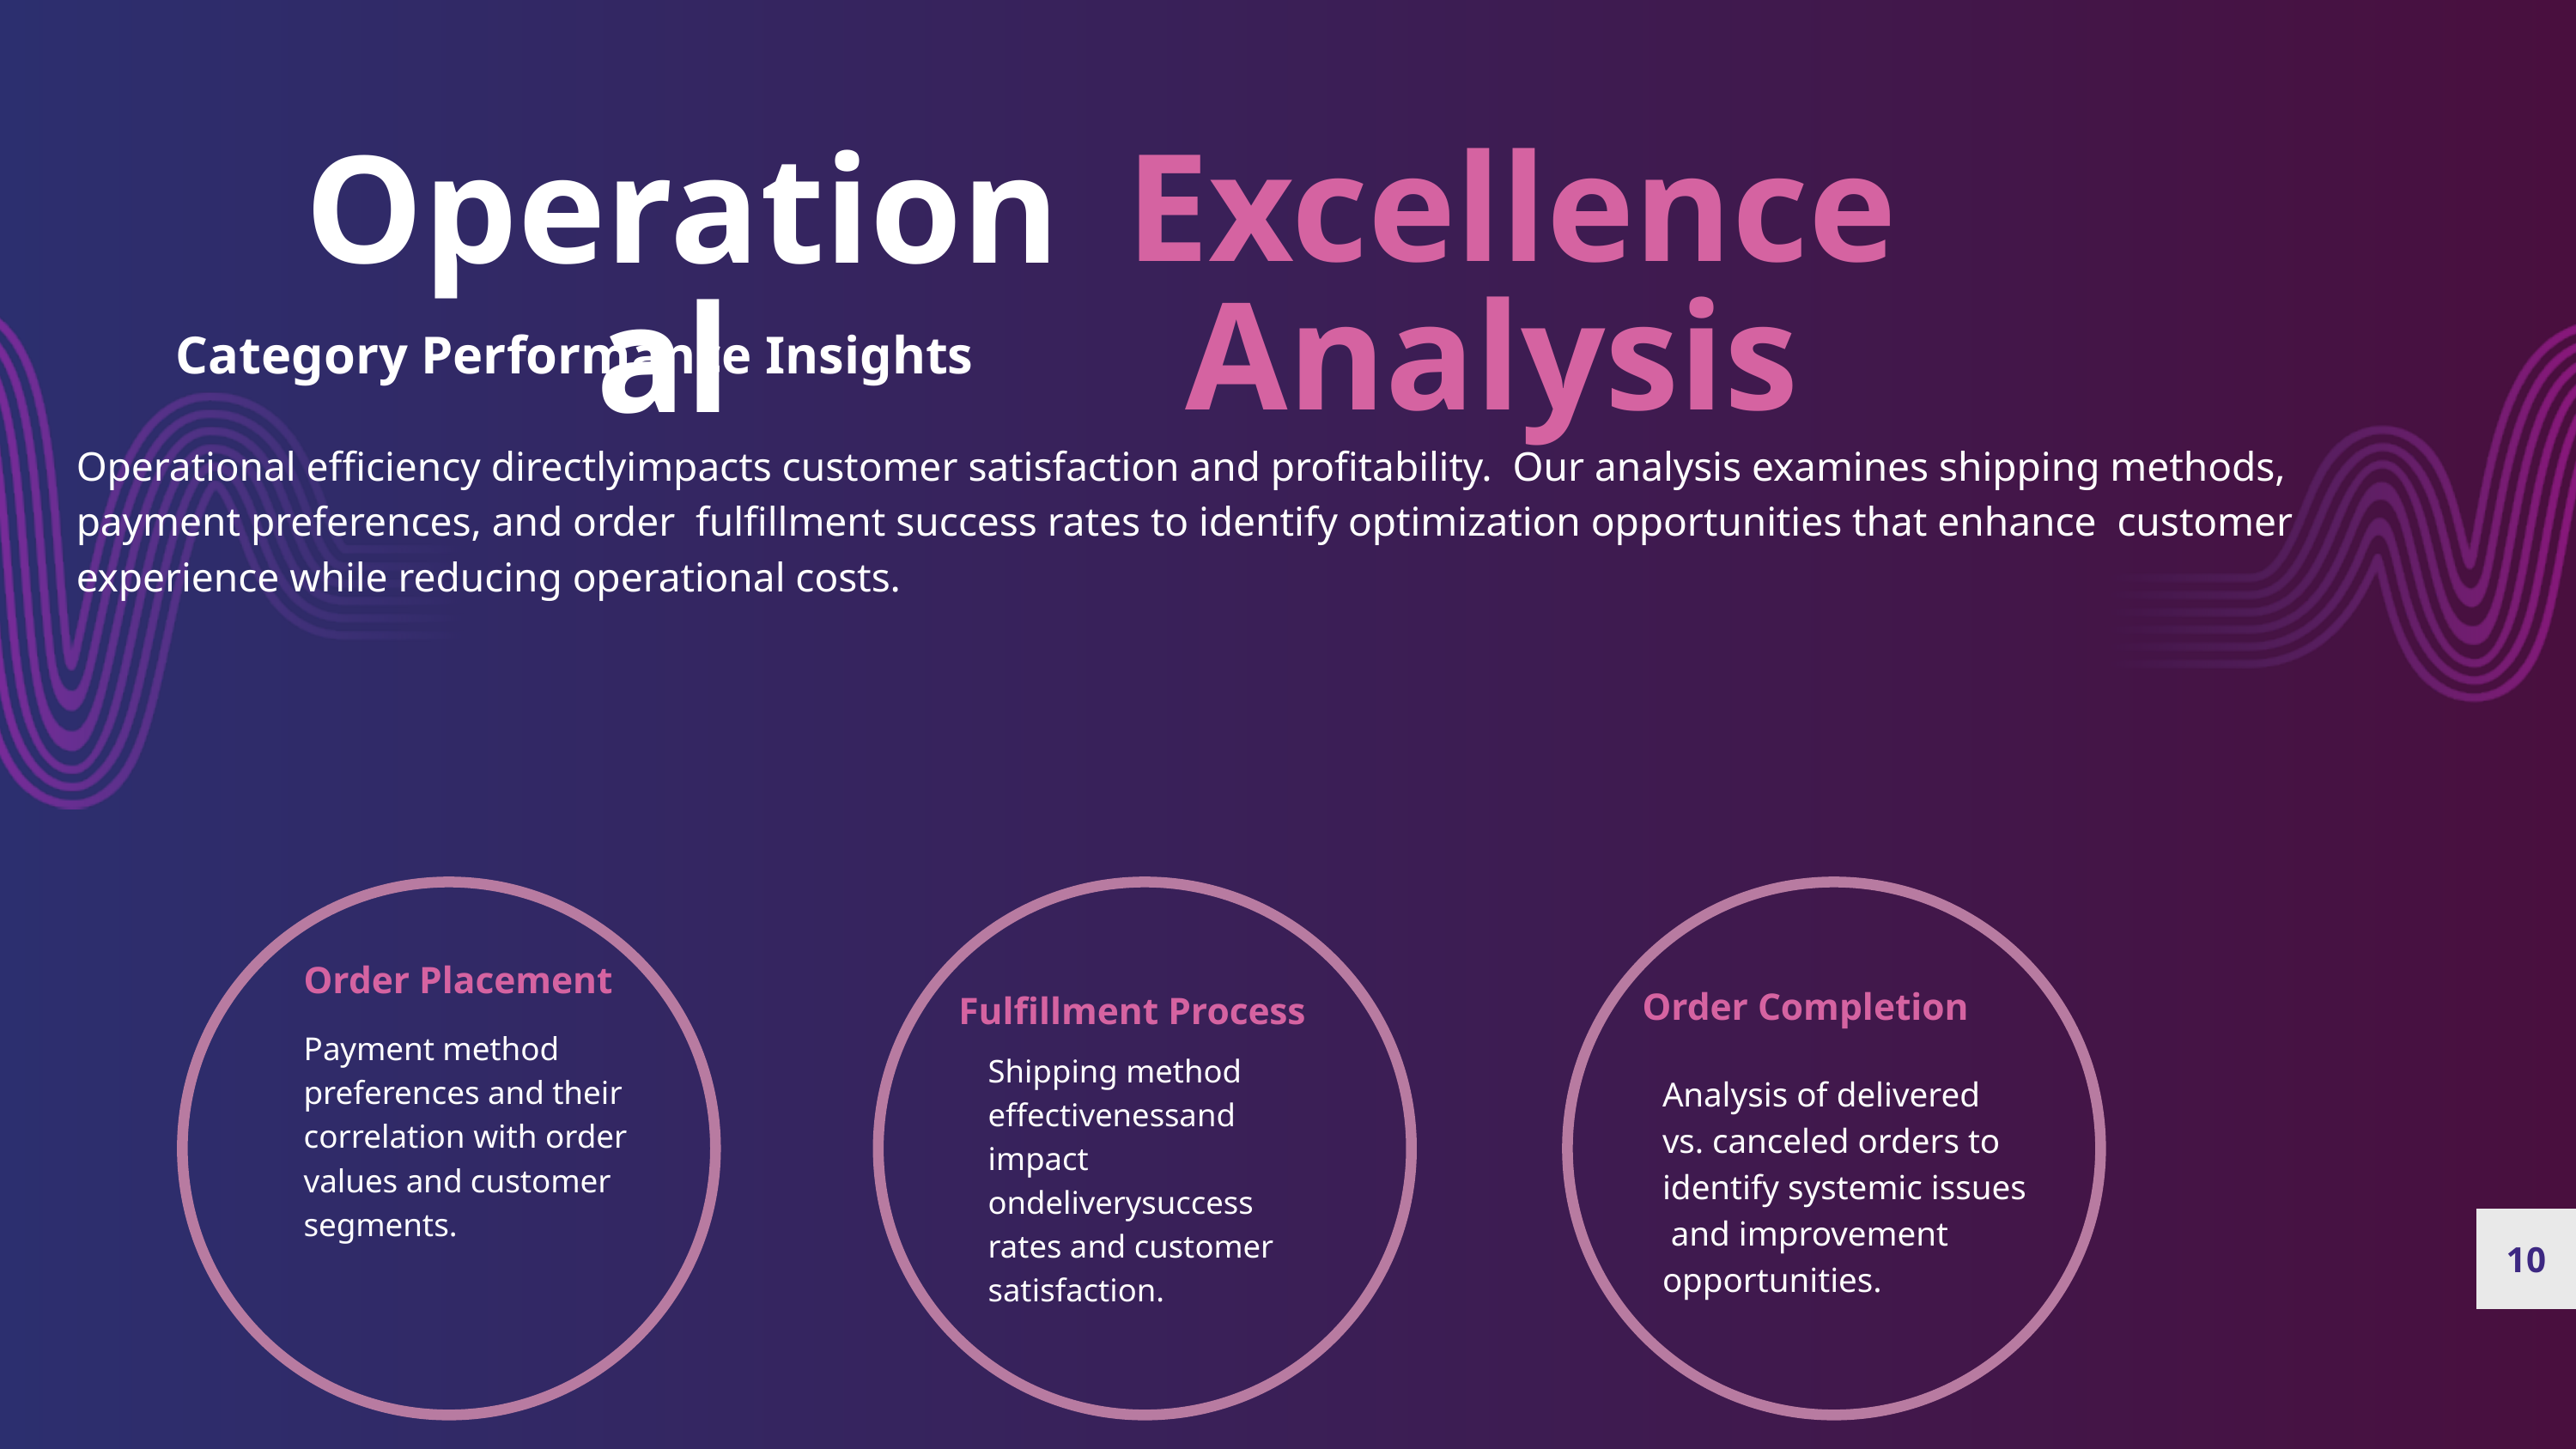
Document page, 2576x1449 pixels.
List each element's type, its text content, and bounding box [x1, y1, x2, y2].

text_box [1567, 882, 2101, 1416]
text_box [2100, 320, 2576, 828]
text_box [0, 300, 476, 809]
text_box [182, 882, 716, 1416]
text_box Operational efficiency directlyimpacts customer satisfaction and profitability. Our analysis examines shipping methods, payment preferences, and order fulfillment success rates to identify optimization opportunities that enhance customer experience while reducing operational costs. [76, 433, 2346, 665]
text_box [2476, 1209, 2576, 1309]
text_box Operational [303, 144, 884, 312]
text_box Category Performance Insights [87, 312, 1063, 433]
text_box Excellence Analysis [884, 142, 2101, 433]
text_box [878, 882, 1412, 1416]
